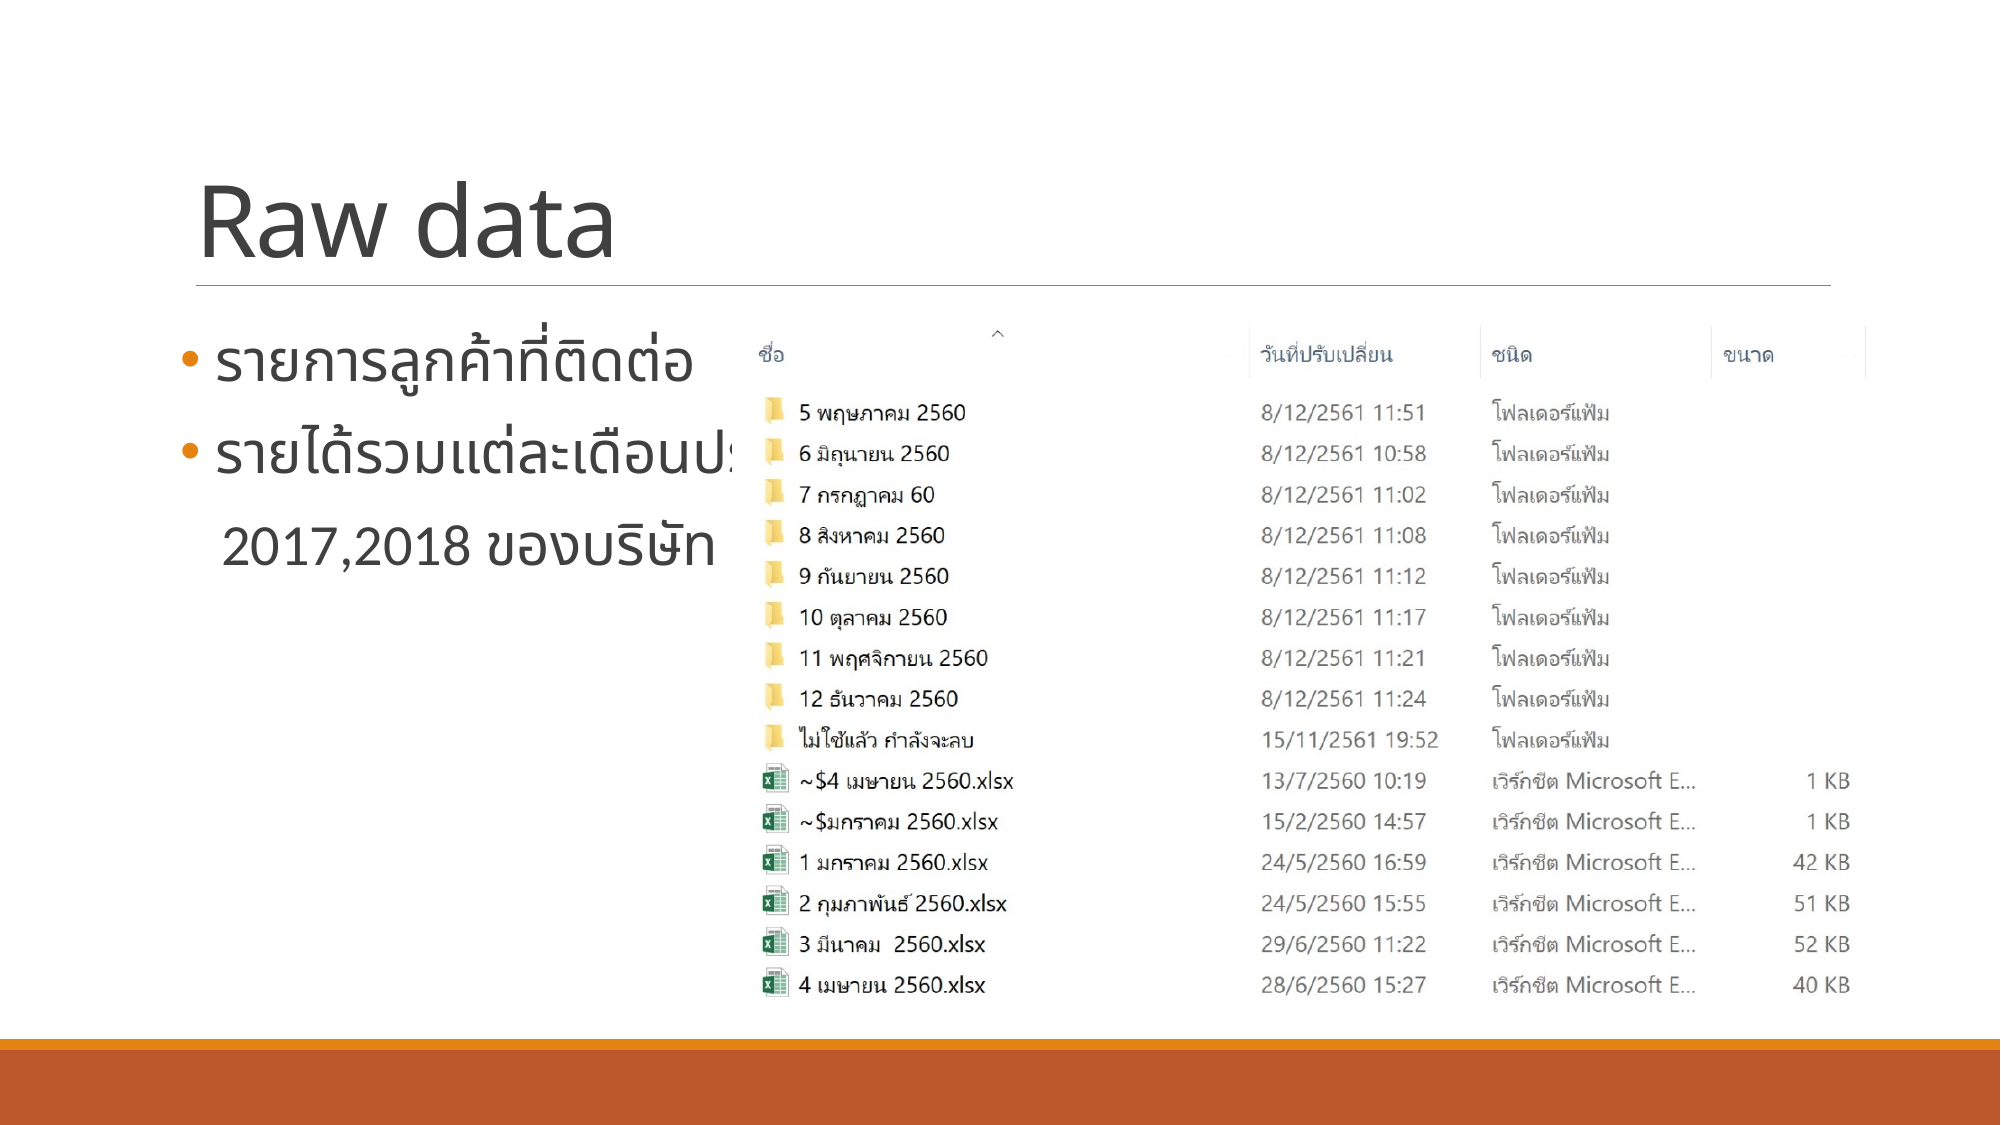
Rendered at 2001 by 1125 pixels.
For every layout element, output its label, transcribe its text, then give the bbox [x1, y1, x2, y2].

picture [731, 322, 1968, 1018]
title Raw data [180, 47, 1830, 285]
list รายการลูกค้าที่ติดต่อ รายได้รวมแต่ละเดือนประจำปี 2017,2018 ของบริษัท [180, 323, 729, 984]
